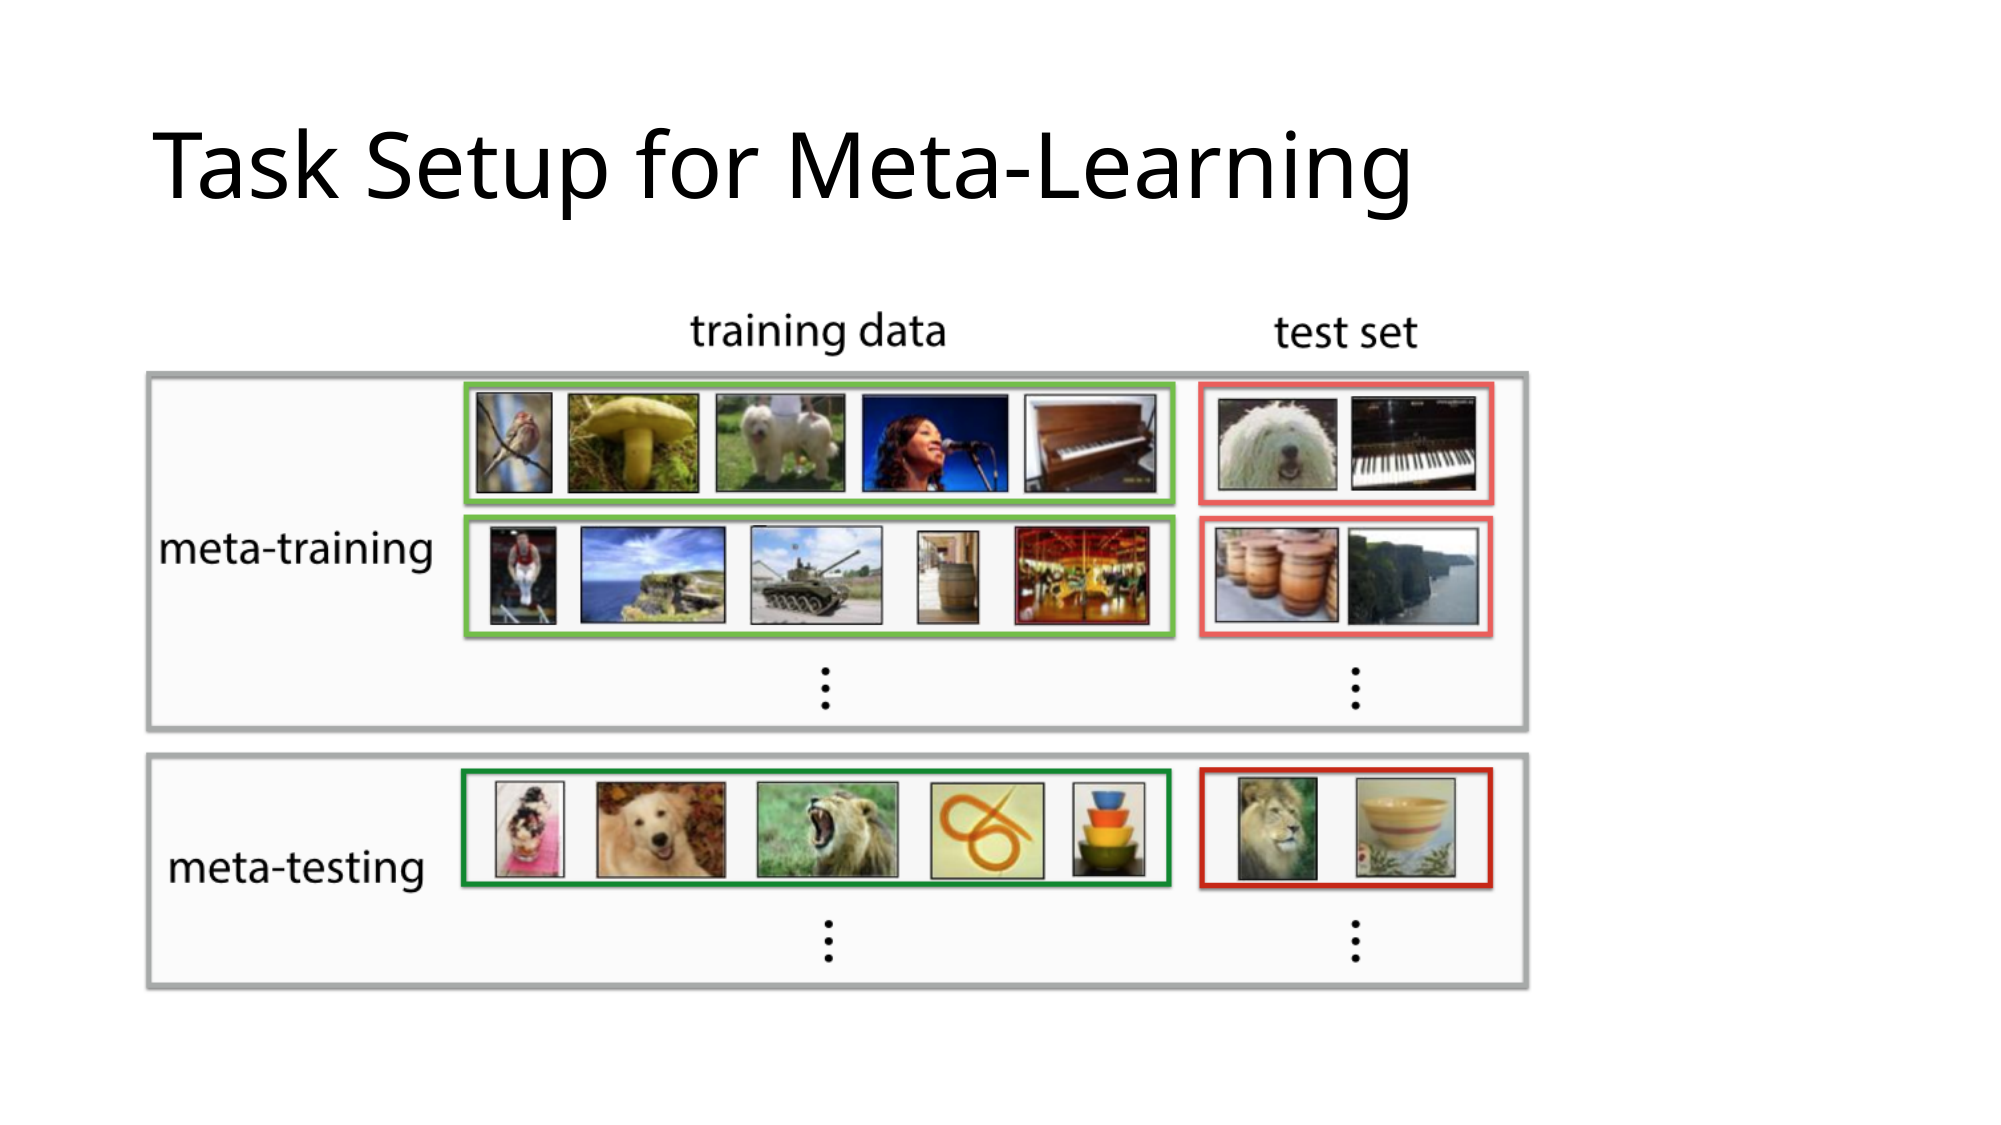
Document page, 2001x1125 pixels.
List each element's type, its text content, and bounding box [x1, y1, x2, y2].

title Task Setup for Meta-Learning [137, 59, 1863, 278]
picture [137, 302, 1545, 996]
